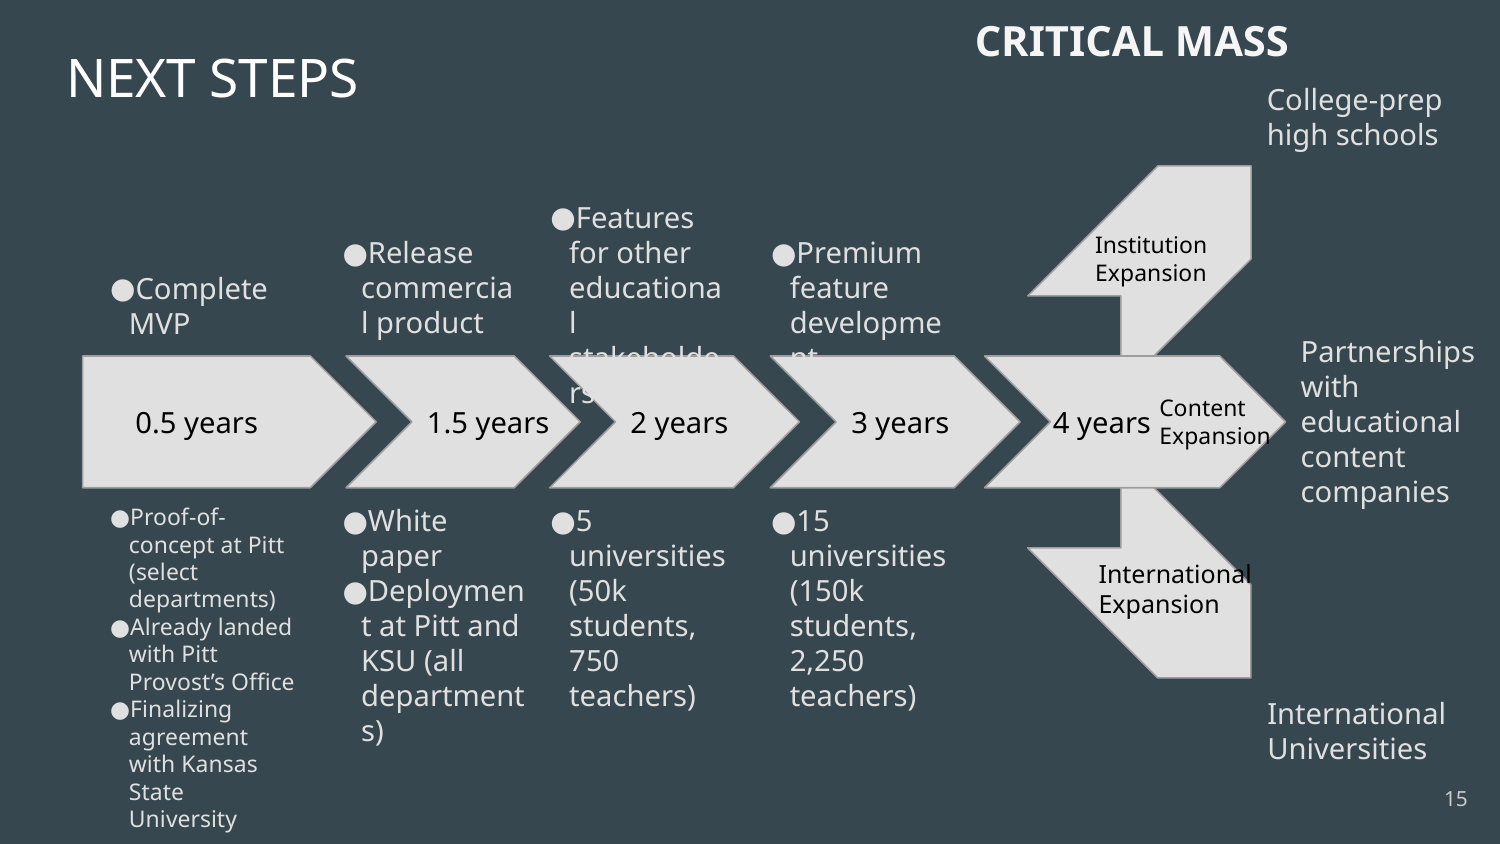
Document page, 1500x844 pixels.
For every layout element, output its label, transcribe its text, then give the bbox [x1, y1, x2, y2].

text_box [327, 219, 581, 695]
slide_number ‹#› [1392, 790, 1483, 833]
title NEXT STEPS [51, 29, 954, 124]
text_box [82, 254, 377, 824]
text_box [959, 0, 1496, 782]
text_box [755, 219, 954, 625]
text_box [535, 183, 800, 625]
